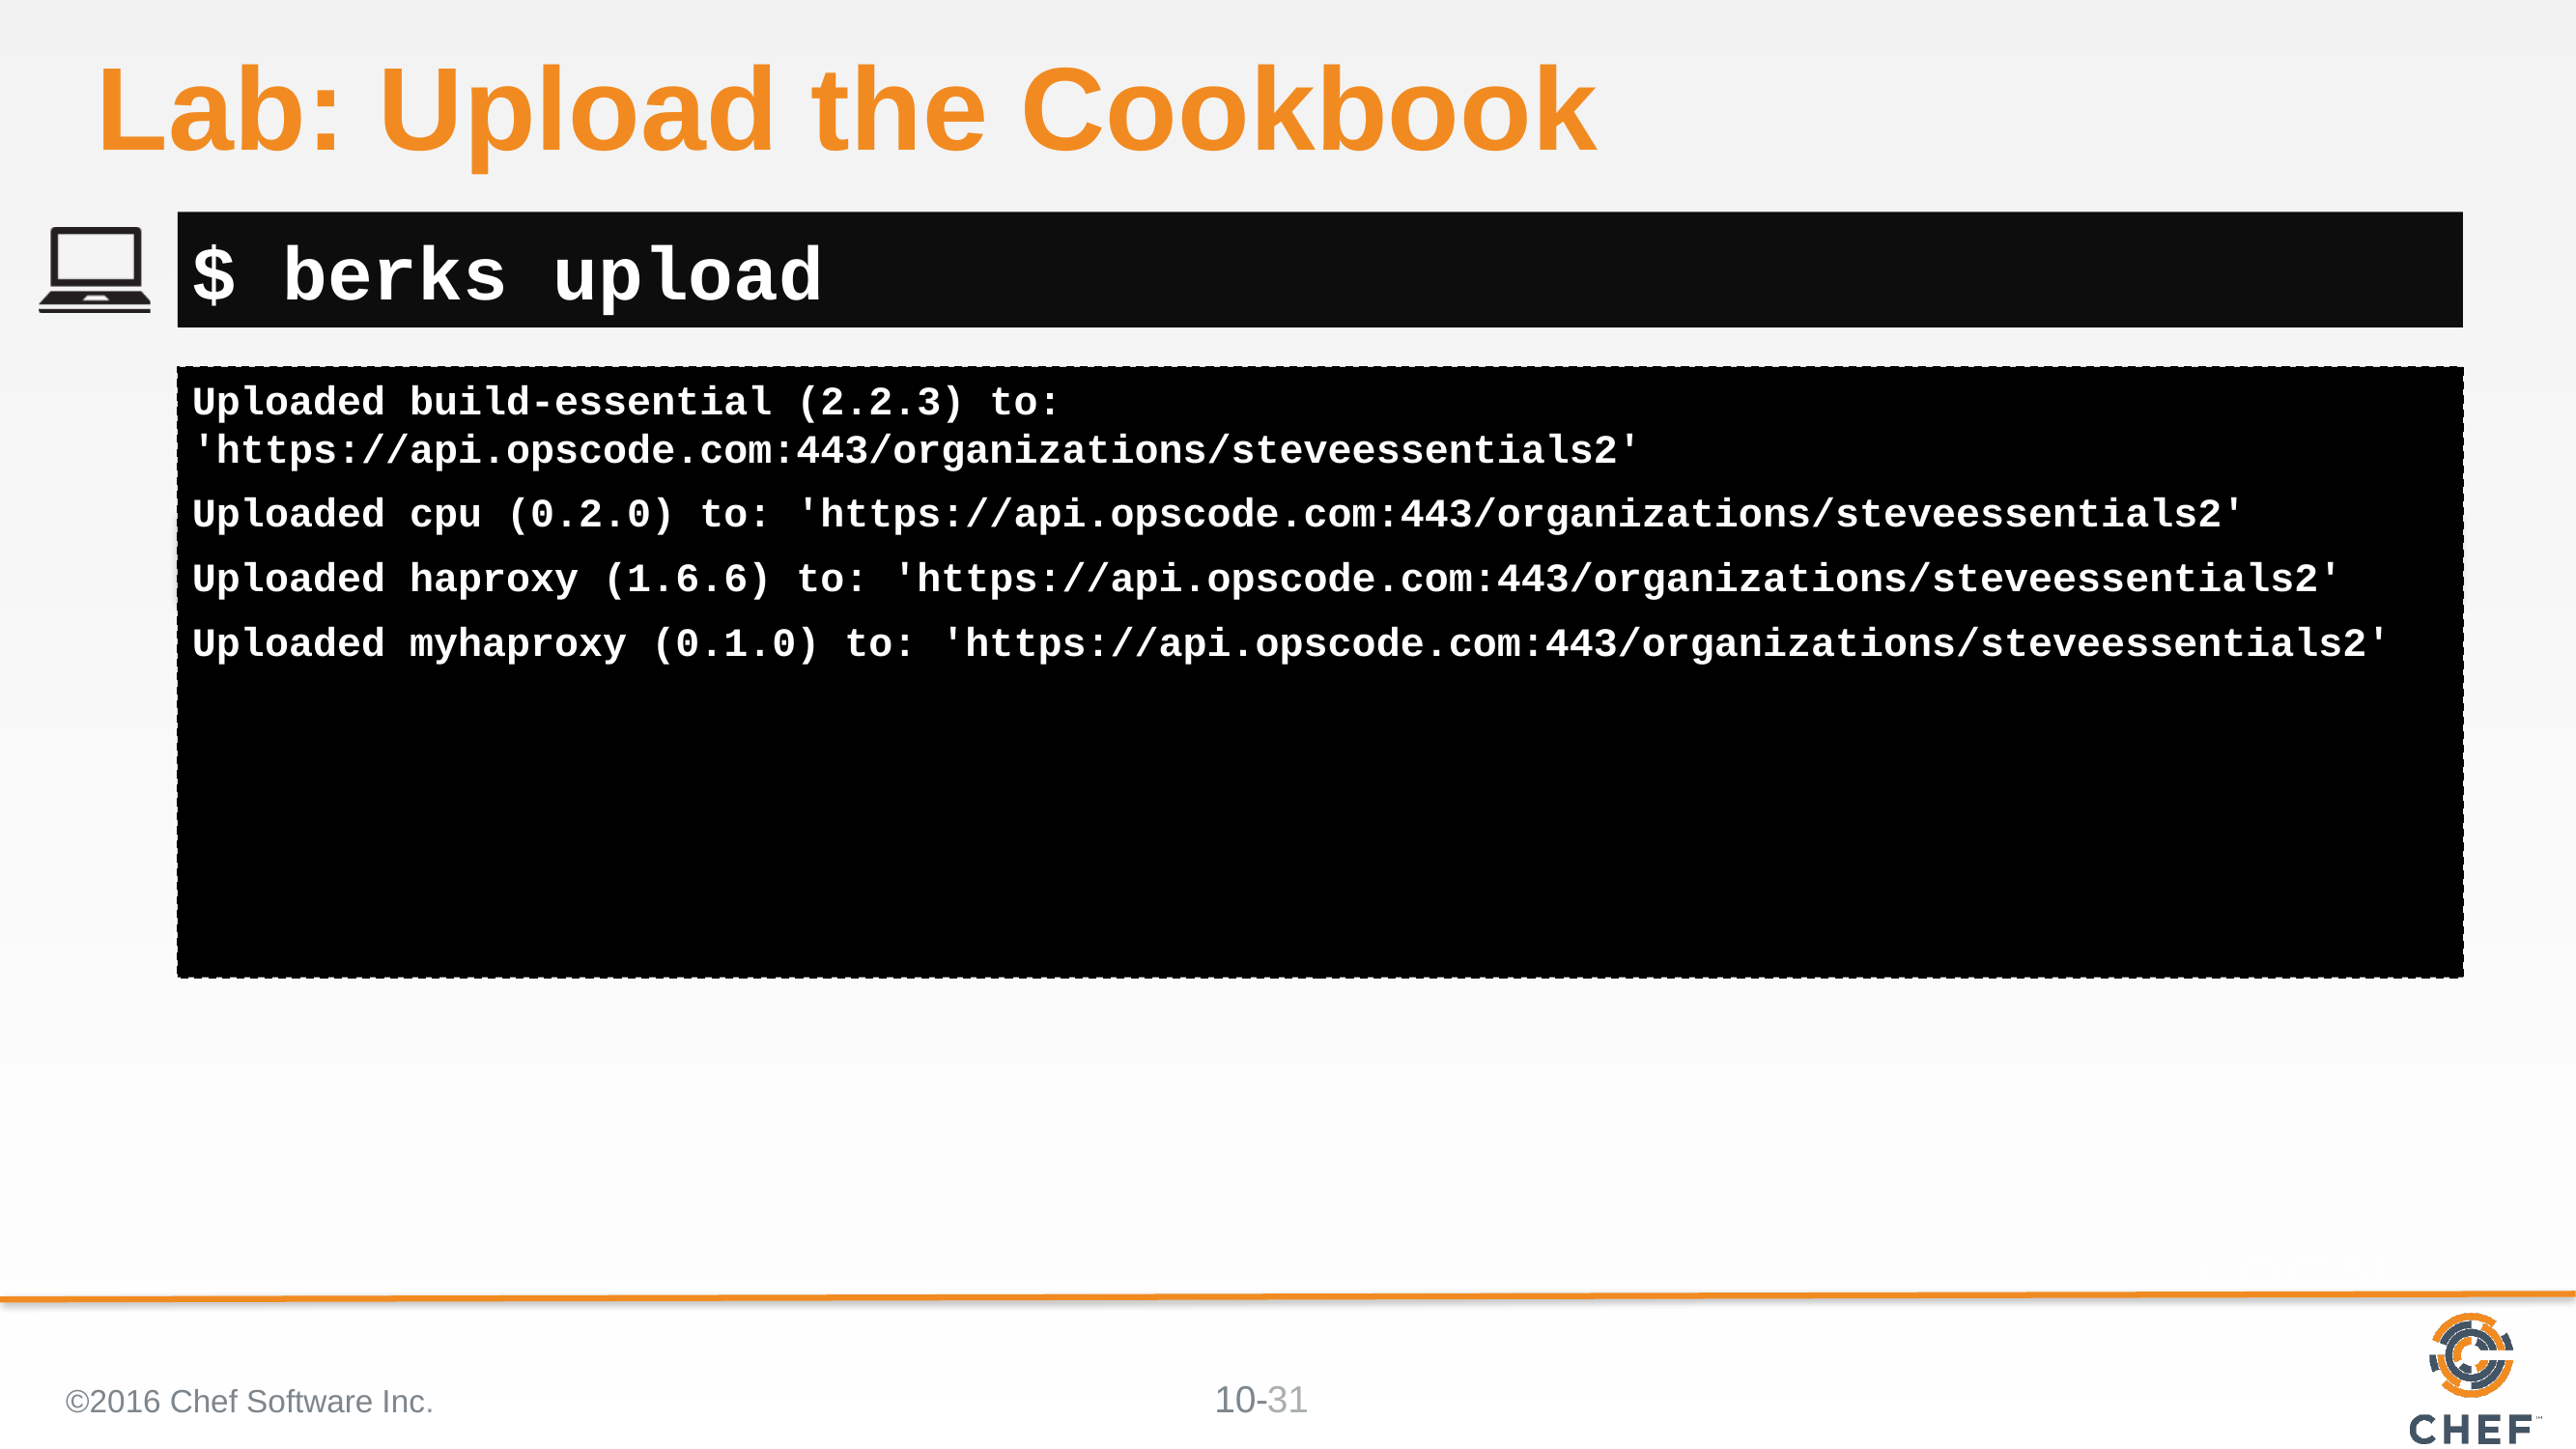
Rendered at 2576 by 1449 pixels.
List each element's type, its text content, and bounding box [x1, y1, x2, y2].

title Lab: Upload the Cookbook [96, 48, 2463, 180]
slide_number 31 [998, 1359, 1578, 1437]
list $ berks upload [177, 212, 2463, 327]
picture [2399, 1297, 2550, 1449]
footer ©2016 Chef Software Inc. [51, 1359, 952, 1440]
list Uploaded build-essential (2.2.3) to: 'https://api.opscode.com:443/organizations/steveessentials2' Uploaded cpu (0.2.0) to: 'https://api.opscode.com:443/organizations/steveessentials2' Uploaded haproxy (1.6.6) to: 'https://api.opscode.com:443/organizations/steveessentials2' Uploaded myhaproxy (0.1.0) to: 'https://api.opscode.com:443/organizations/steveessentials2' [177, 366, 2464, 979]
